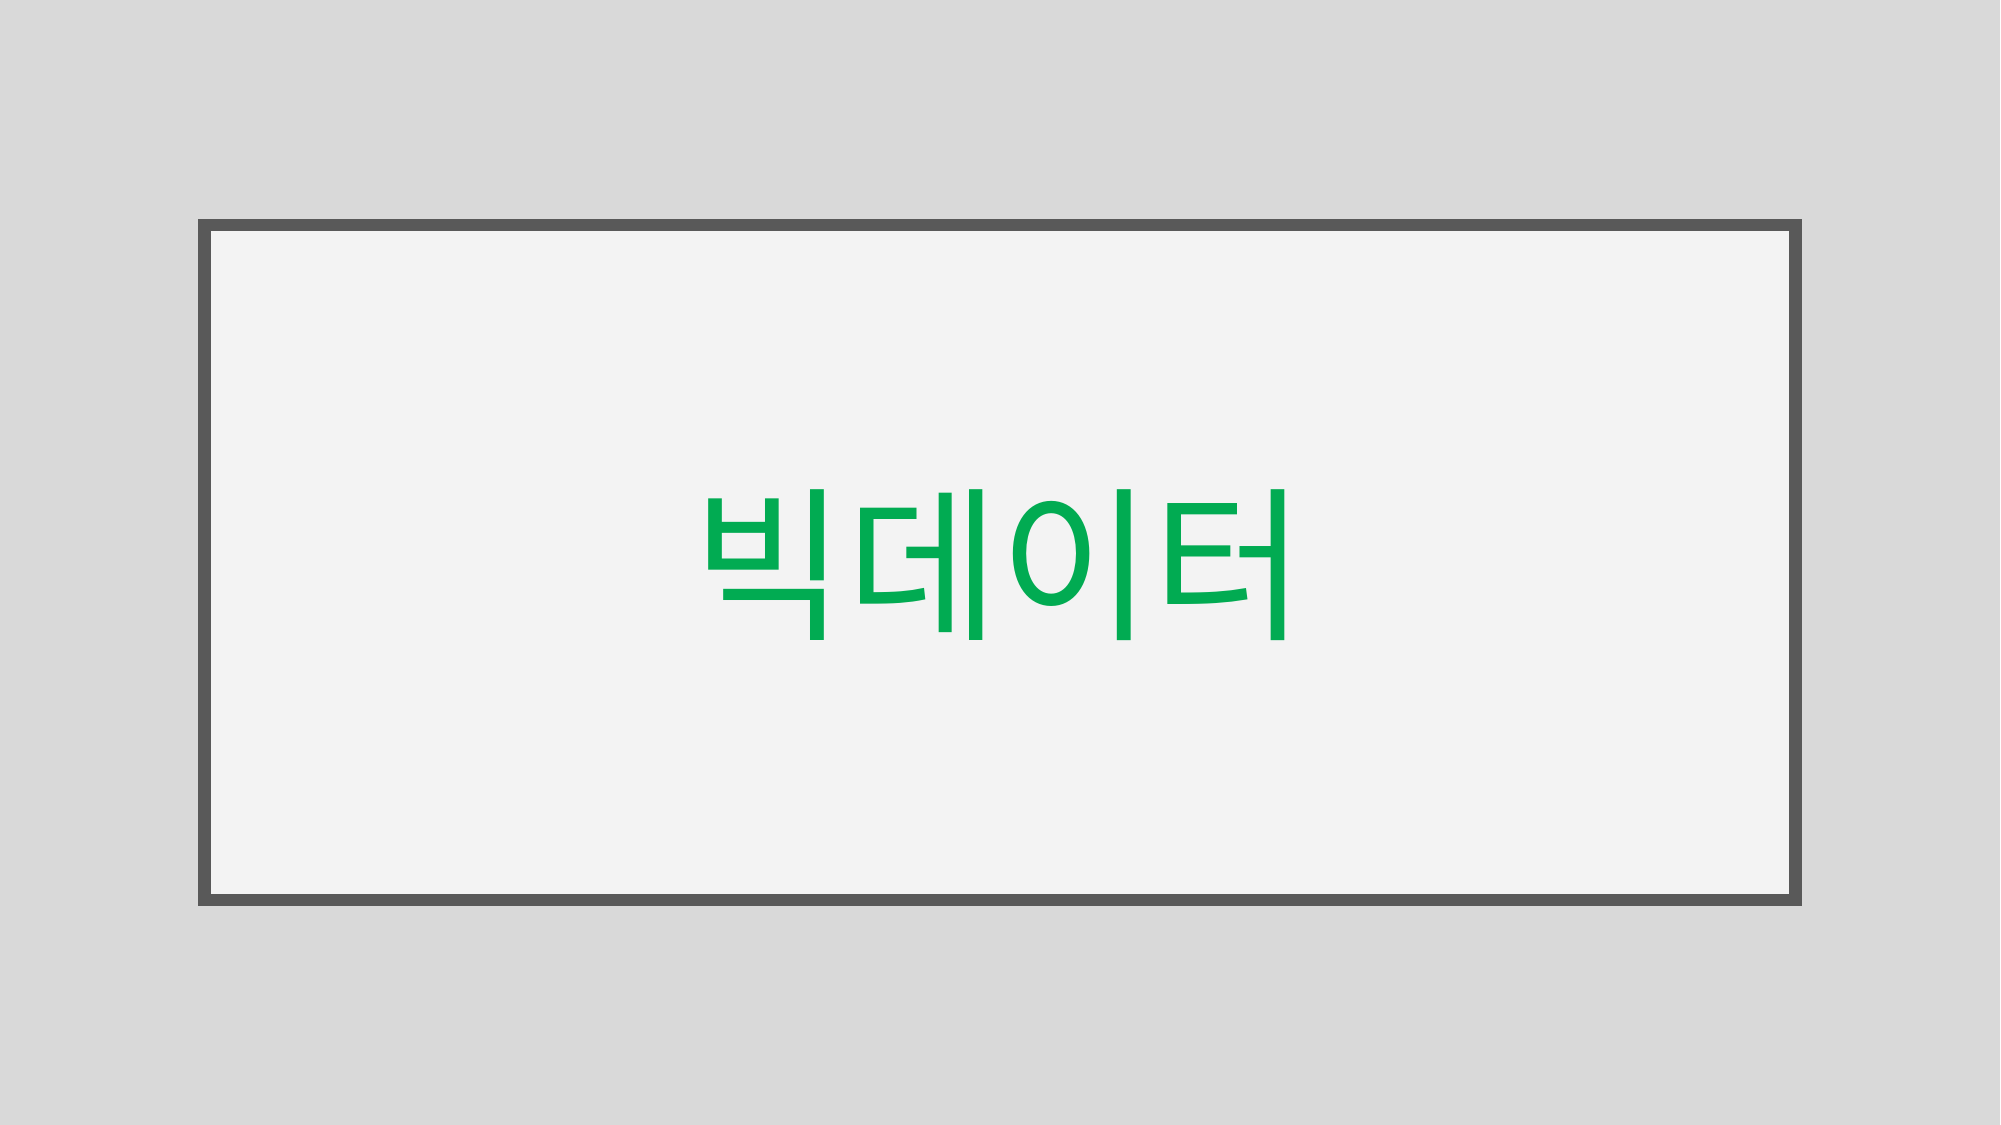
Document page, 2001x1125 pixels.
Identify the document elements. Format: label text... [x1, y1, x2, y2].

text_box 빅데이터 [678, 453, 1322, 669]
